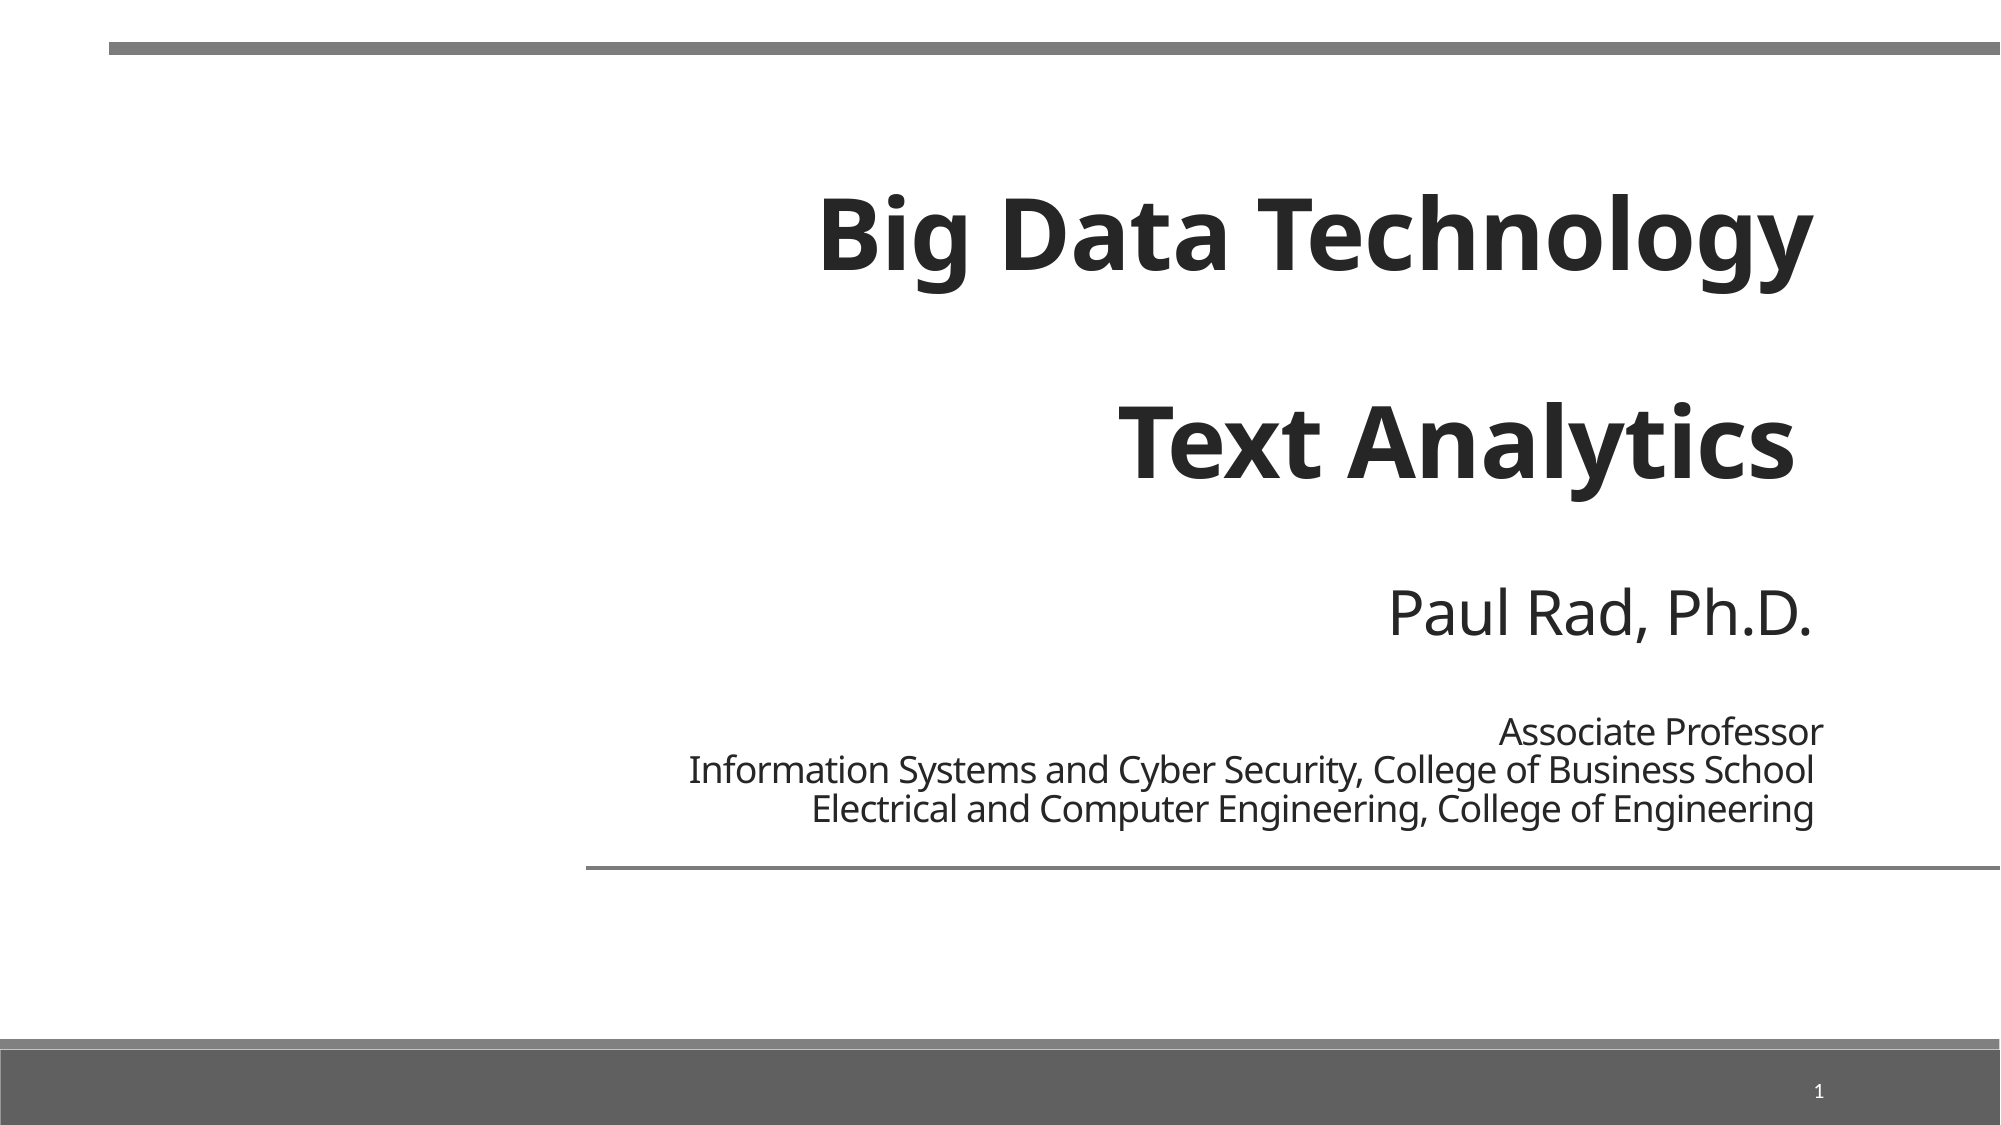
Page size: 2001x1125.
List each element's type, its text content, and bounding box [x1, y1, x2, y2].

slide_number 1 [1624, 1059, 1840, 1120]
text_box Paul Rad, Ph.D. [179, 592, 1830, 648]
text_box Text Analytics [312, 351, 1813, 507]
title Big Data Technology [180, 59, 1830, 292]
text_box Associate Professor Information Systems and Cyber Security, College of Business School Electrical and Computer Engineering, College of Engineering [189, 673, 1840, 830]
